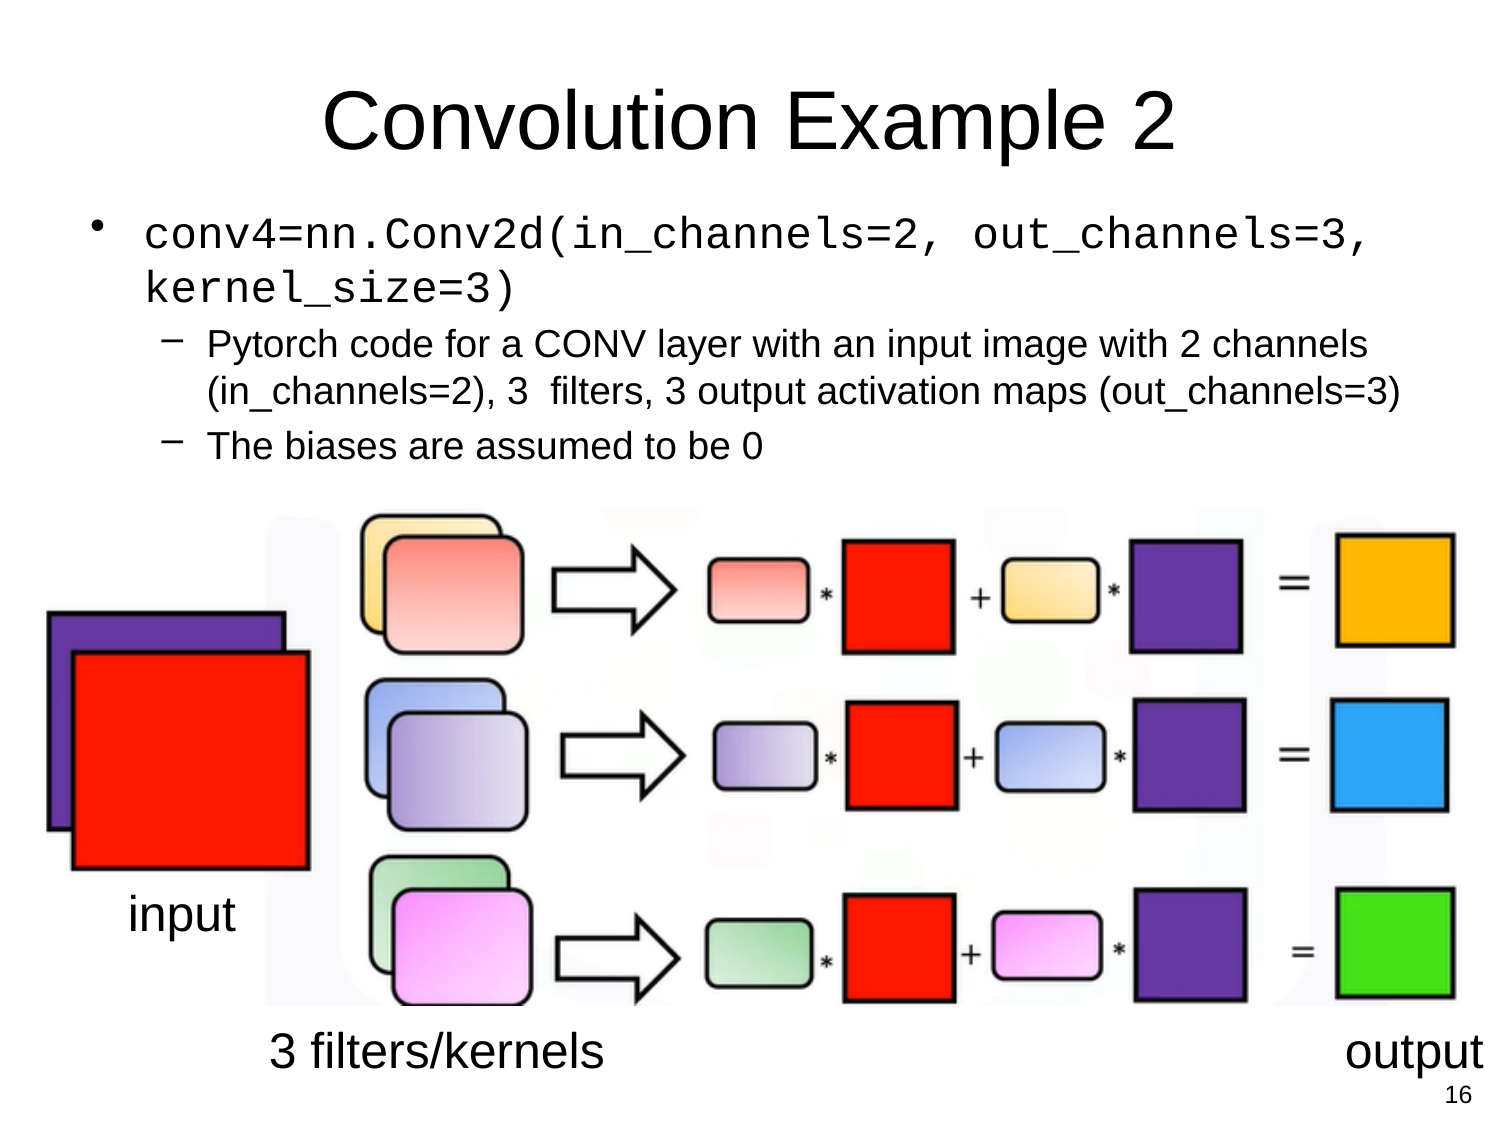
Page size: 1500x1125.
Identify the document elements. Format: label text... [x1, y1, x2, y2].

text_box output [1330, 1011, 1499, 1087]
slide_number 16 [1137, 1070, 1488, 1112]
picture [36, 509, 1464, 1007]
text_box 3 filters/kernels [254, 1014, 621, 1087]
title Convolution Example 2 [74, 44, 1426, 188]
